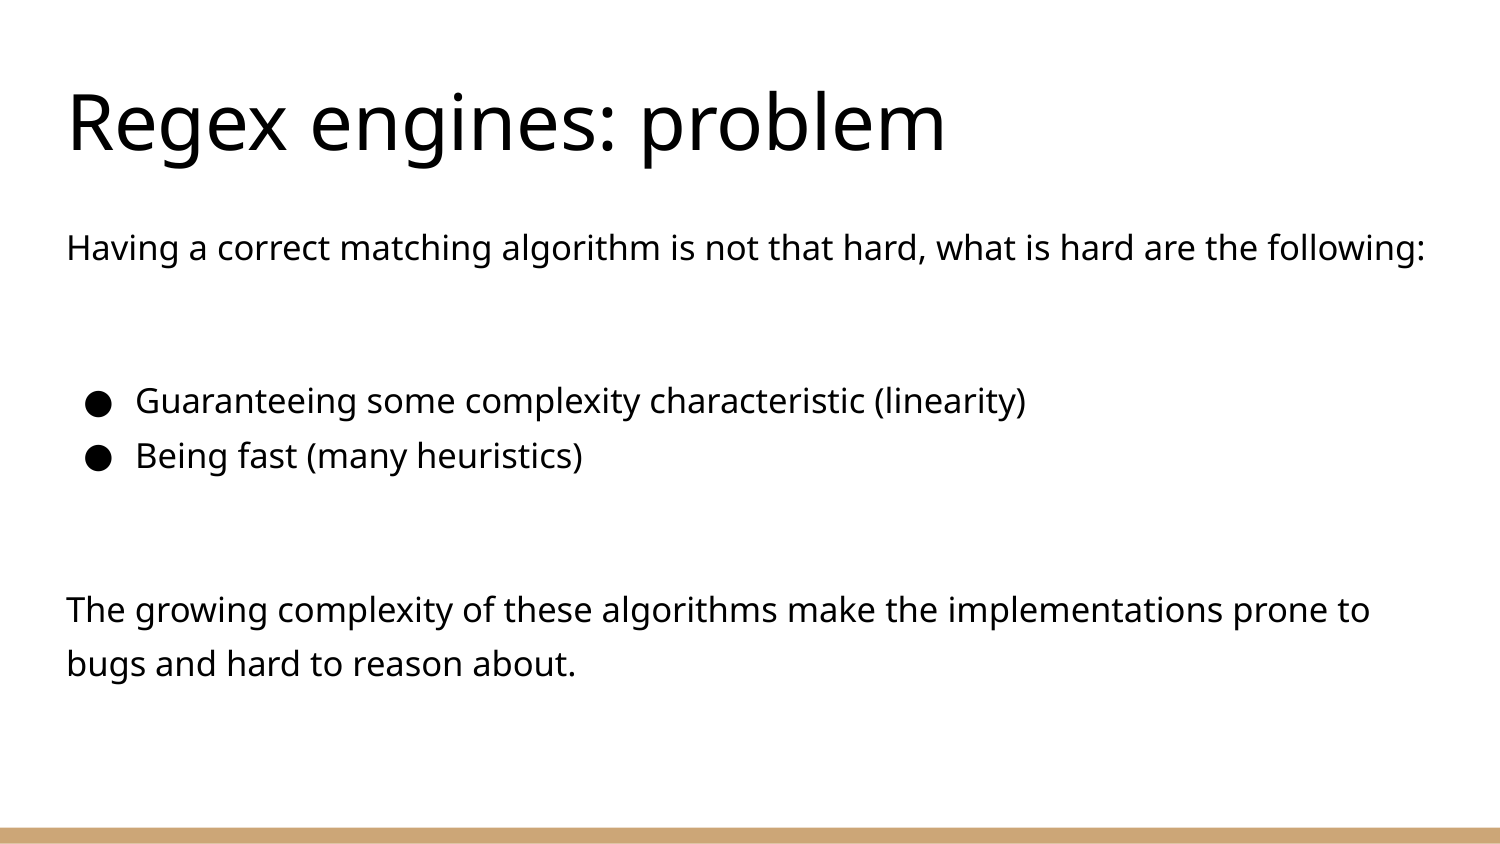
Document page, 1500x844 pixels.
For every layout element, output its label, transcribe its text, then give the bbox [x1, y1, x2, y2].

title Regex engines: problem [51, 51, 1449, 189]
list Having a correct matching algorithm is not that hard, what is hard are the following: Guaranteeing some complexity characteristic (linearity) Being fast (many heuristics) The growing complexity of these algorithms make the implementations prone to bugs and hard to reason about. [51, 200, 1449, 752]
